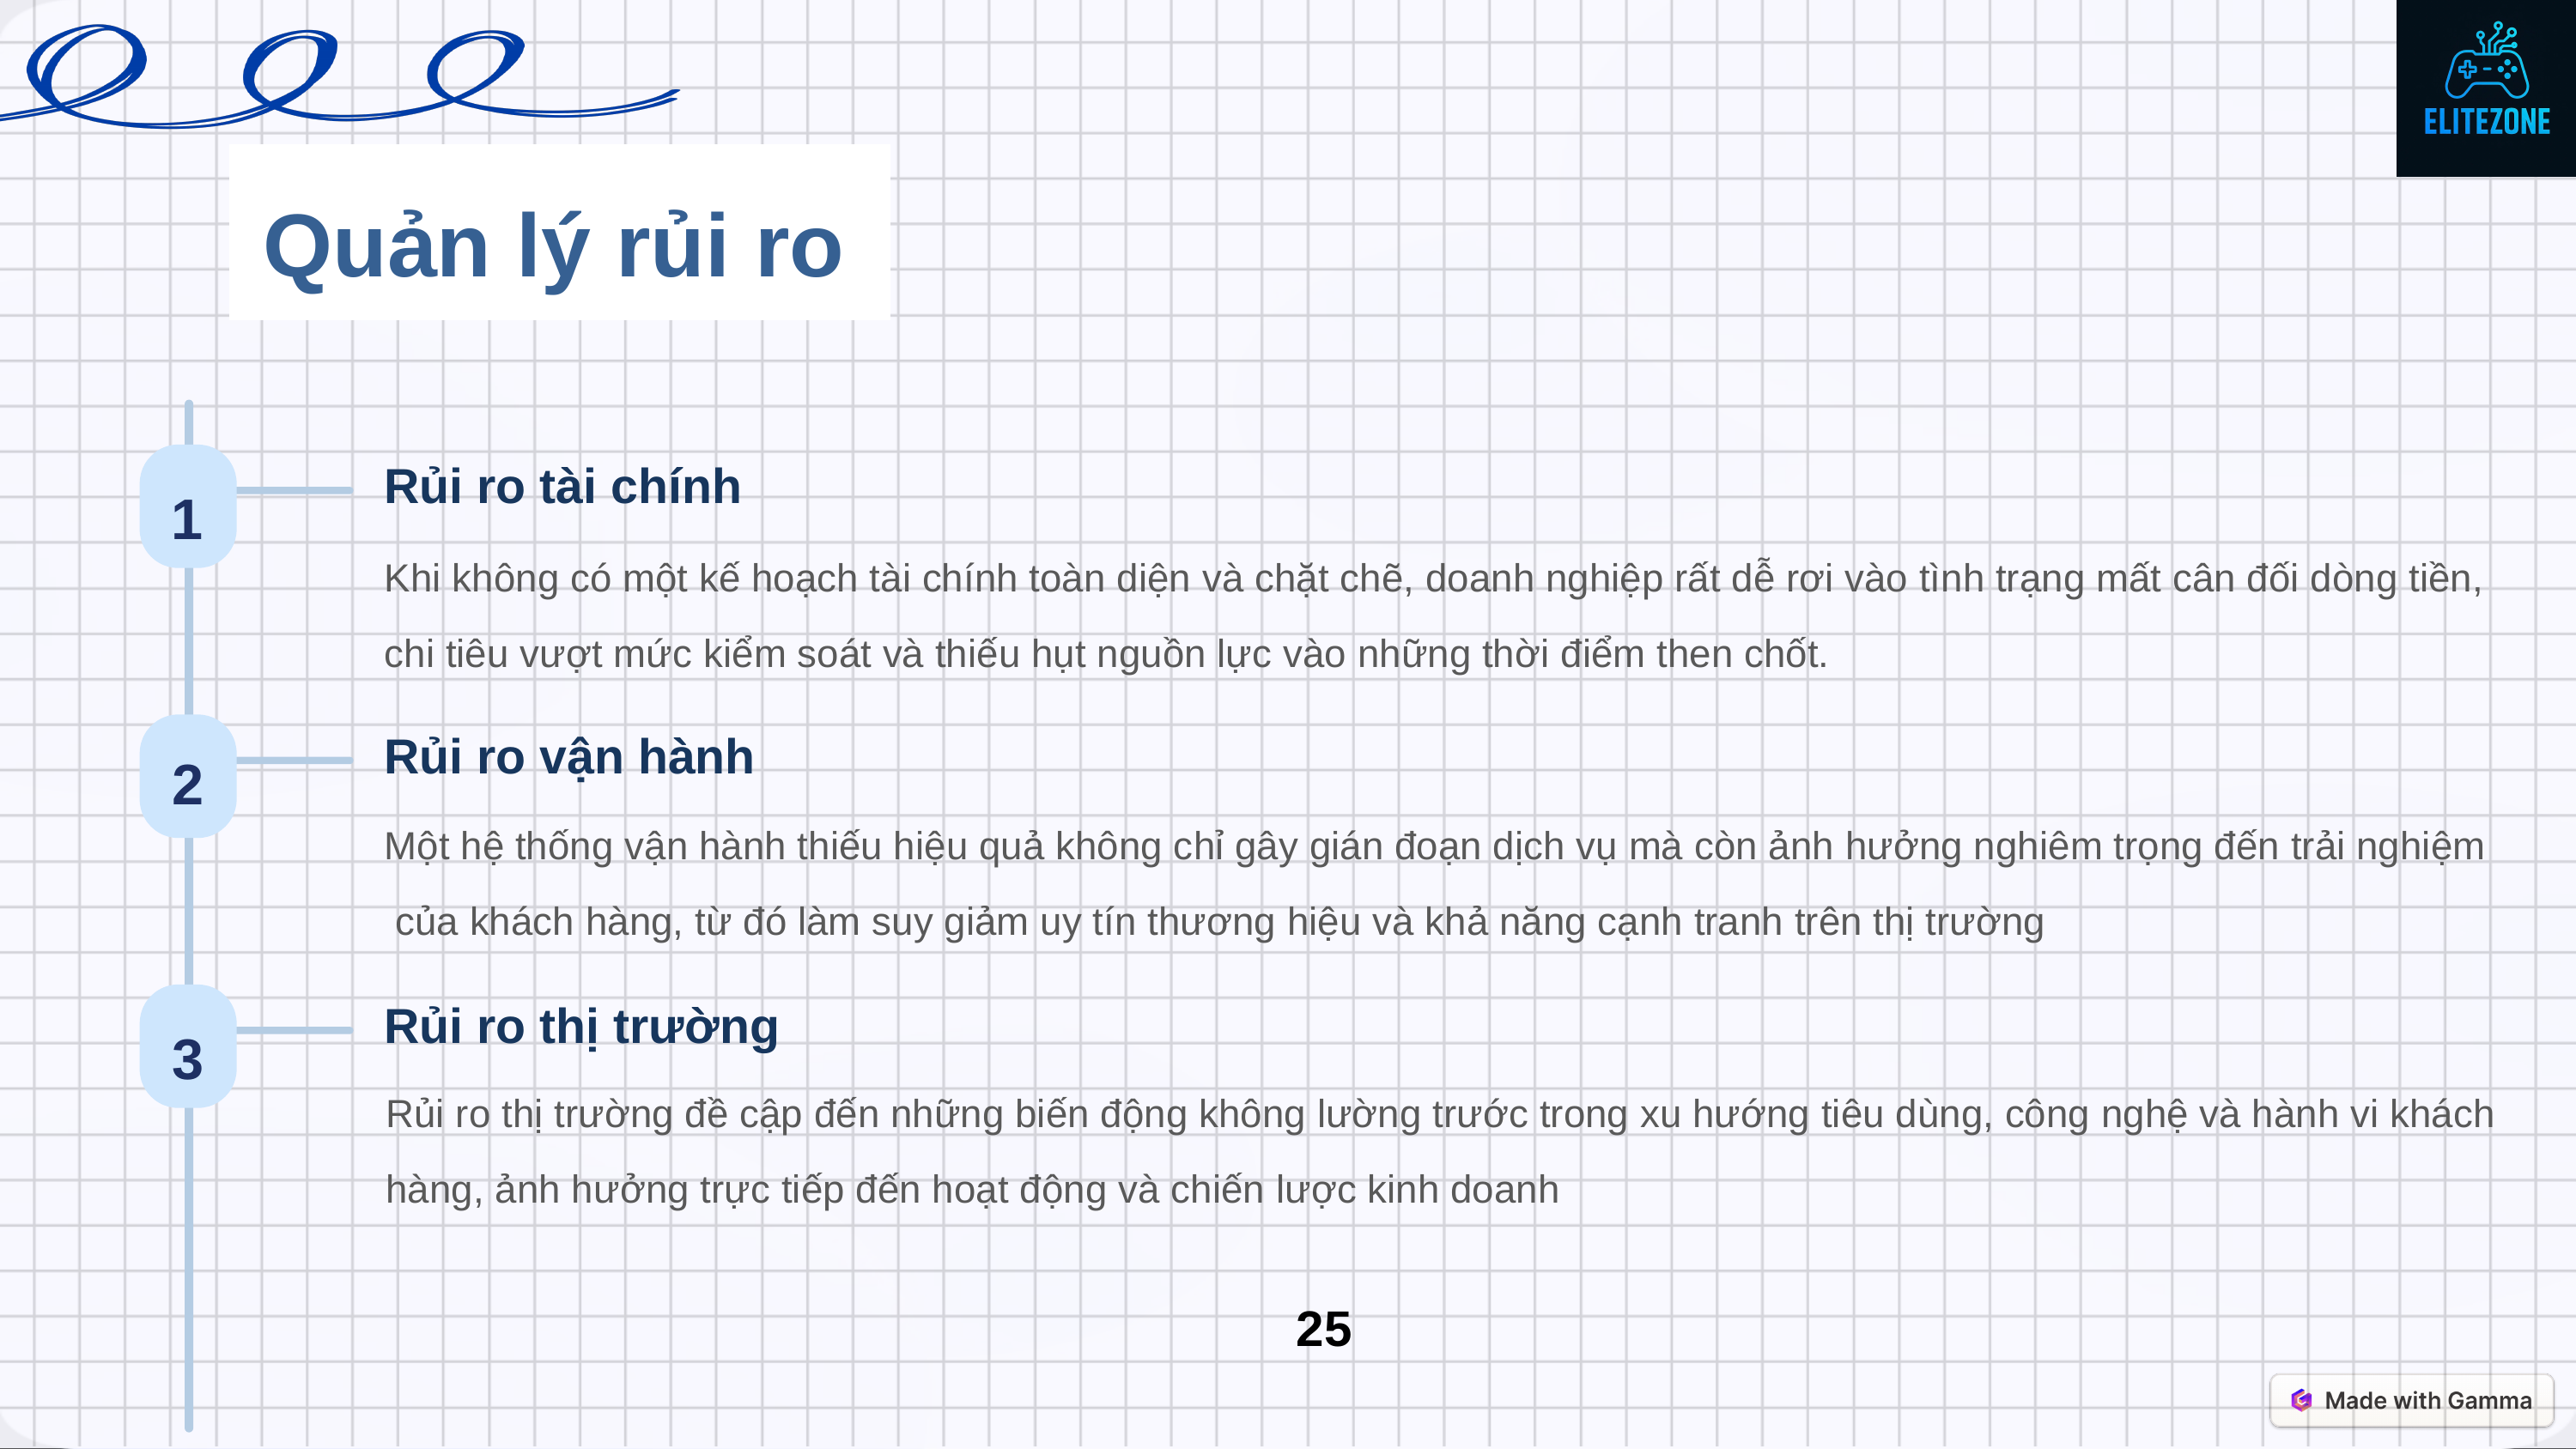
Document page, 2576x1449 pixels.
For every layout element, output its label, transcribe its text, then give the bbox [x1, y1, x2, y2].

text_box 2 [155, 745, 221, 849]
text_box 25 [1284, 1289, 1367, 1363]
text_box [0, 0, 2576, 1446]
text_box [237, 487, 354, 494]
text_box Rủi ro thị trường đề cập đến những biến động không lường trước trong xu hướng tiêu dùng, công nghệ và hành vi khách hàng, ảnh hưởng trực tiếp đến hoạt động và chiến lược kinh doanh [386, 1058, 2513, 1235]
text_box [0, 23, 683, 130]
text_box [185, 1124, 194, 1433]
text_box [185, 849, 194, 984]
text_box 1 [155, 480, 220, 584]
text_box [237, 1027, 354, 1034]
text_box Một hệ thống vận hành thiếu hiệu quả không chỉ gây gián đoạn dịch vụ mà còn ảnh hưởng nghiêm trọng đến trải nghiệm của khách hàng, từ đó làm suy giảm uy tín thương hiệu và khả năng cạnh tranh trên thị trường [384, 791, 2490, 880]
text_box [185, 584, 194, 714]
text_box [237, 756, 354, 765]
text_box 3 [155, 1020, 221, 1124]
text_box [185, 399, 194, 444]
text_box Rủi ro thị trường [384, 979, 924, 1065]
text_box [139, 984, 237, 1101]
text_box [139, 714, 237, 831]
text_box Rủi ro tài chính [384, 440, 924, 523]
text_box Quản lý rủi ro [263, 117, 1199, 295]
text_box Khi không có một kế hoạch tài chính toàn diện và chặt chẽ, doanh nghiệp rất dễ rơi vào tình trạng mất cân đối dòng tiền, chi tiêu vượt mức kiểm soát và thiếu hụt nguồn lực vào những thời điểm then chốt. [384, 523, 2490, 611]
text_box [139, 444, 237, 561]
text_box [229, 143, 891, 320]
picture [2396, 0, 2576, 178]
text_box Rủi ro vận hành [384, 709, 924, 791]
